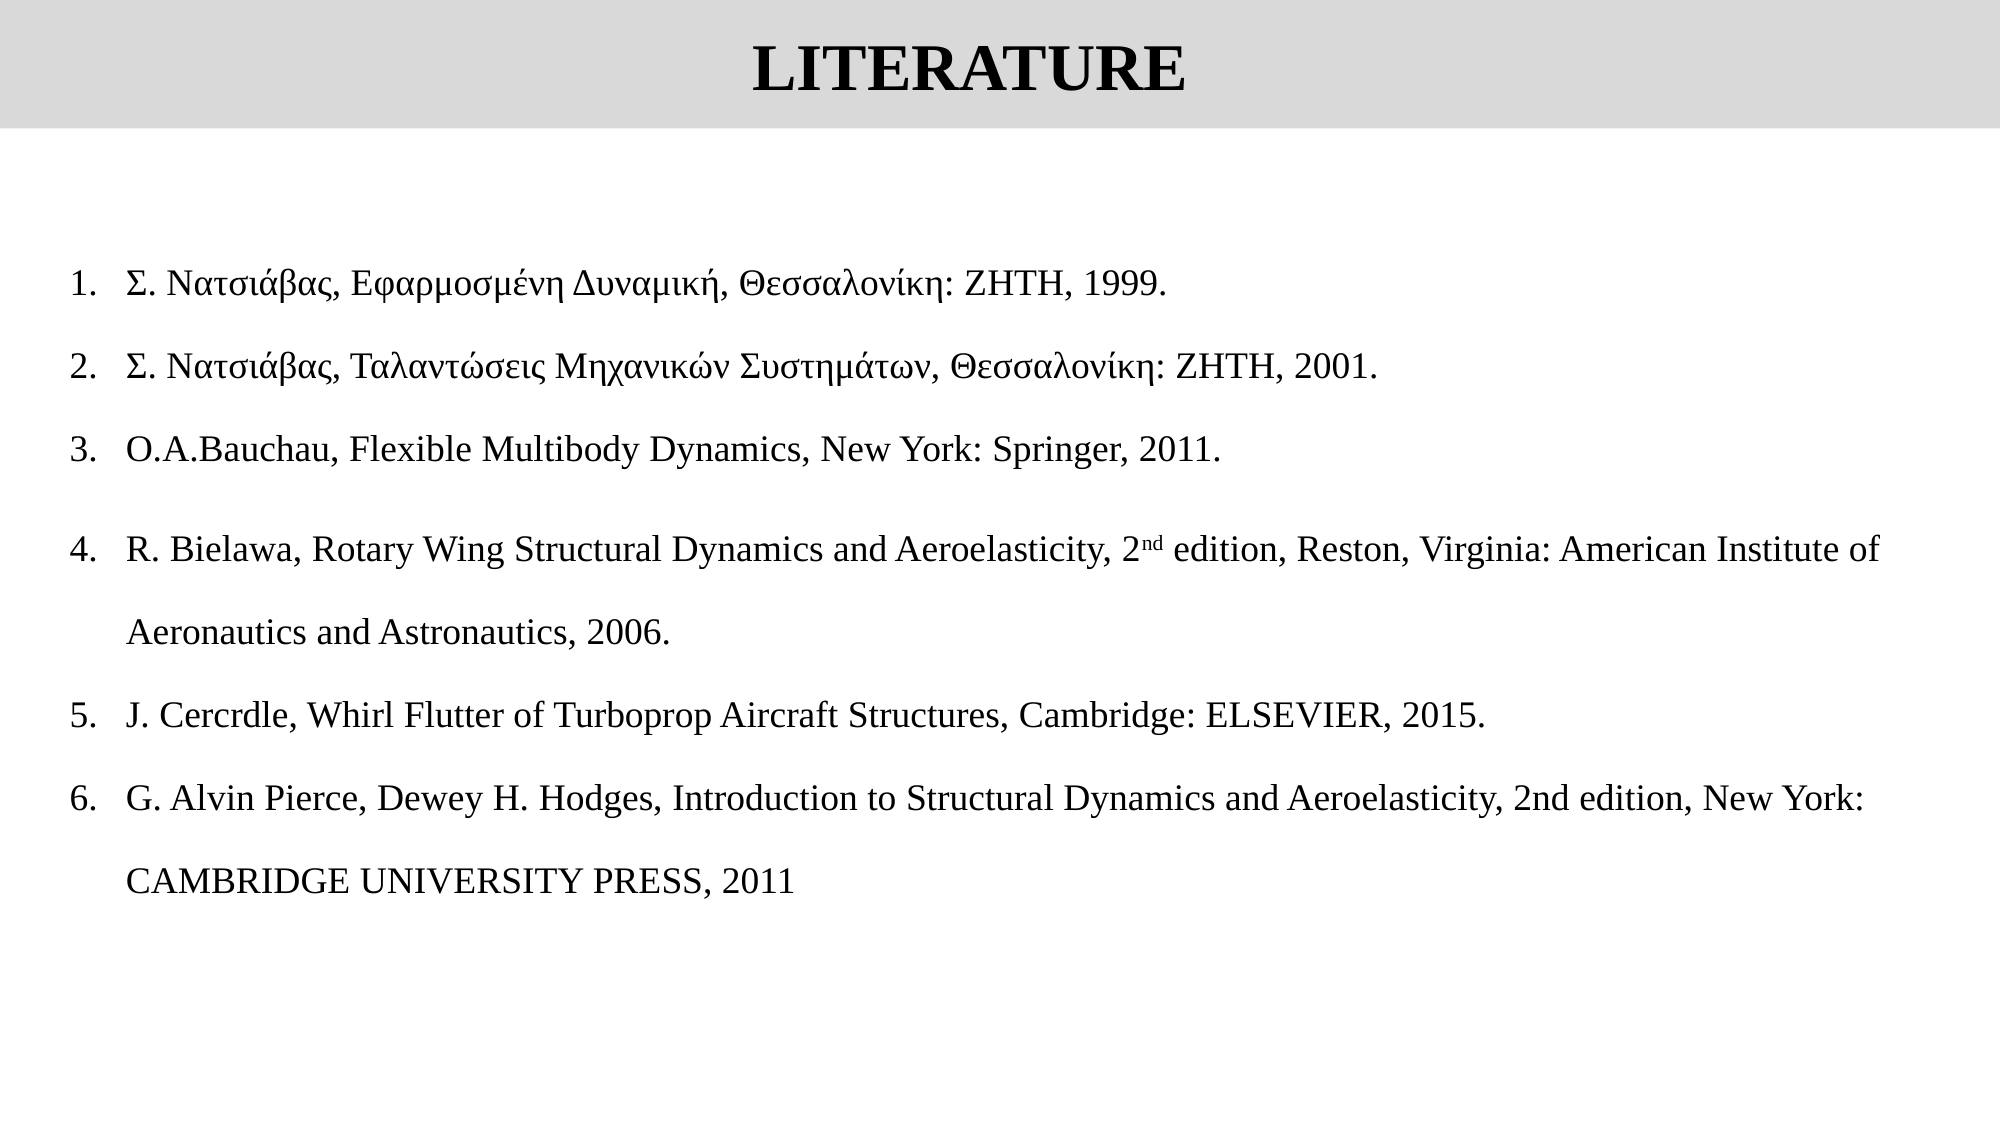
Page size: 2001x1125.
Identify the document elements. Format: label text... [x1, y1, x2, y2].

text_box [0, 0, 2000, 129]
text_box LITERATURE [737, 15, 1263, 111]
table_header Σ. Νατσιάβας, Εφαρμοσμένη Δυναμική, Θεσσαλονίκη: ΖΗΤΗ, 1999. Σ. Νατσιάβας, Ταλαντώσεις Μηχανικών Συστημάτων, Θεσσαλονίκη: ΖΗΤΗ, 2001. O.A.Bauchau, Flexible Multibody Dynamics, New York: Springer, 2011. R. Bielawa, Rotary Wing Structural Dynamics and Aeroelasticity, 2nd edition, Reston, Virginia: American Institute of Aeronautics and Astronautics, 2006. J. Cercrdle, Whirl Flutter of Turboprop Aircraft Structures, Cambridge: ELSEVIER, 2015. G. Alvin Pierce, Dewey H. Hodges, Introduction to Structural Dynamics and Aeroelasticity, 2nd edition, New York: CAMBRIDGE UNIVERSITY PRESS, 2011 [56, 222, 1940, 999]
